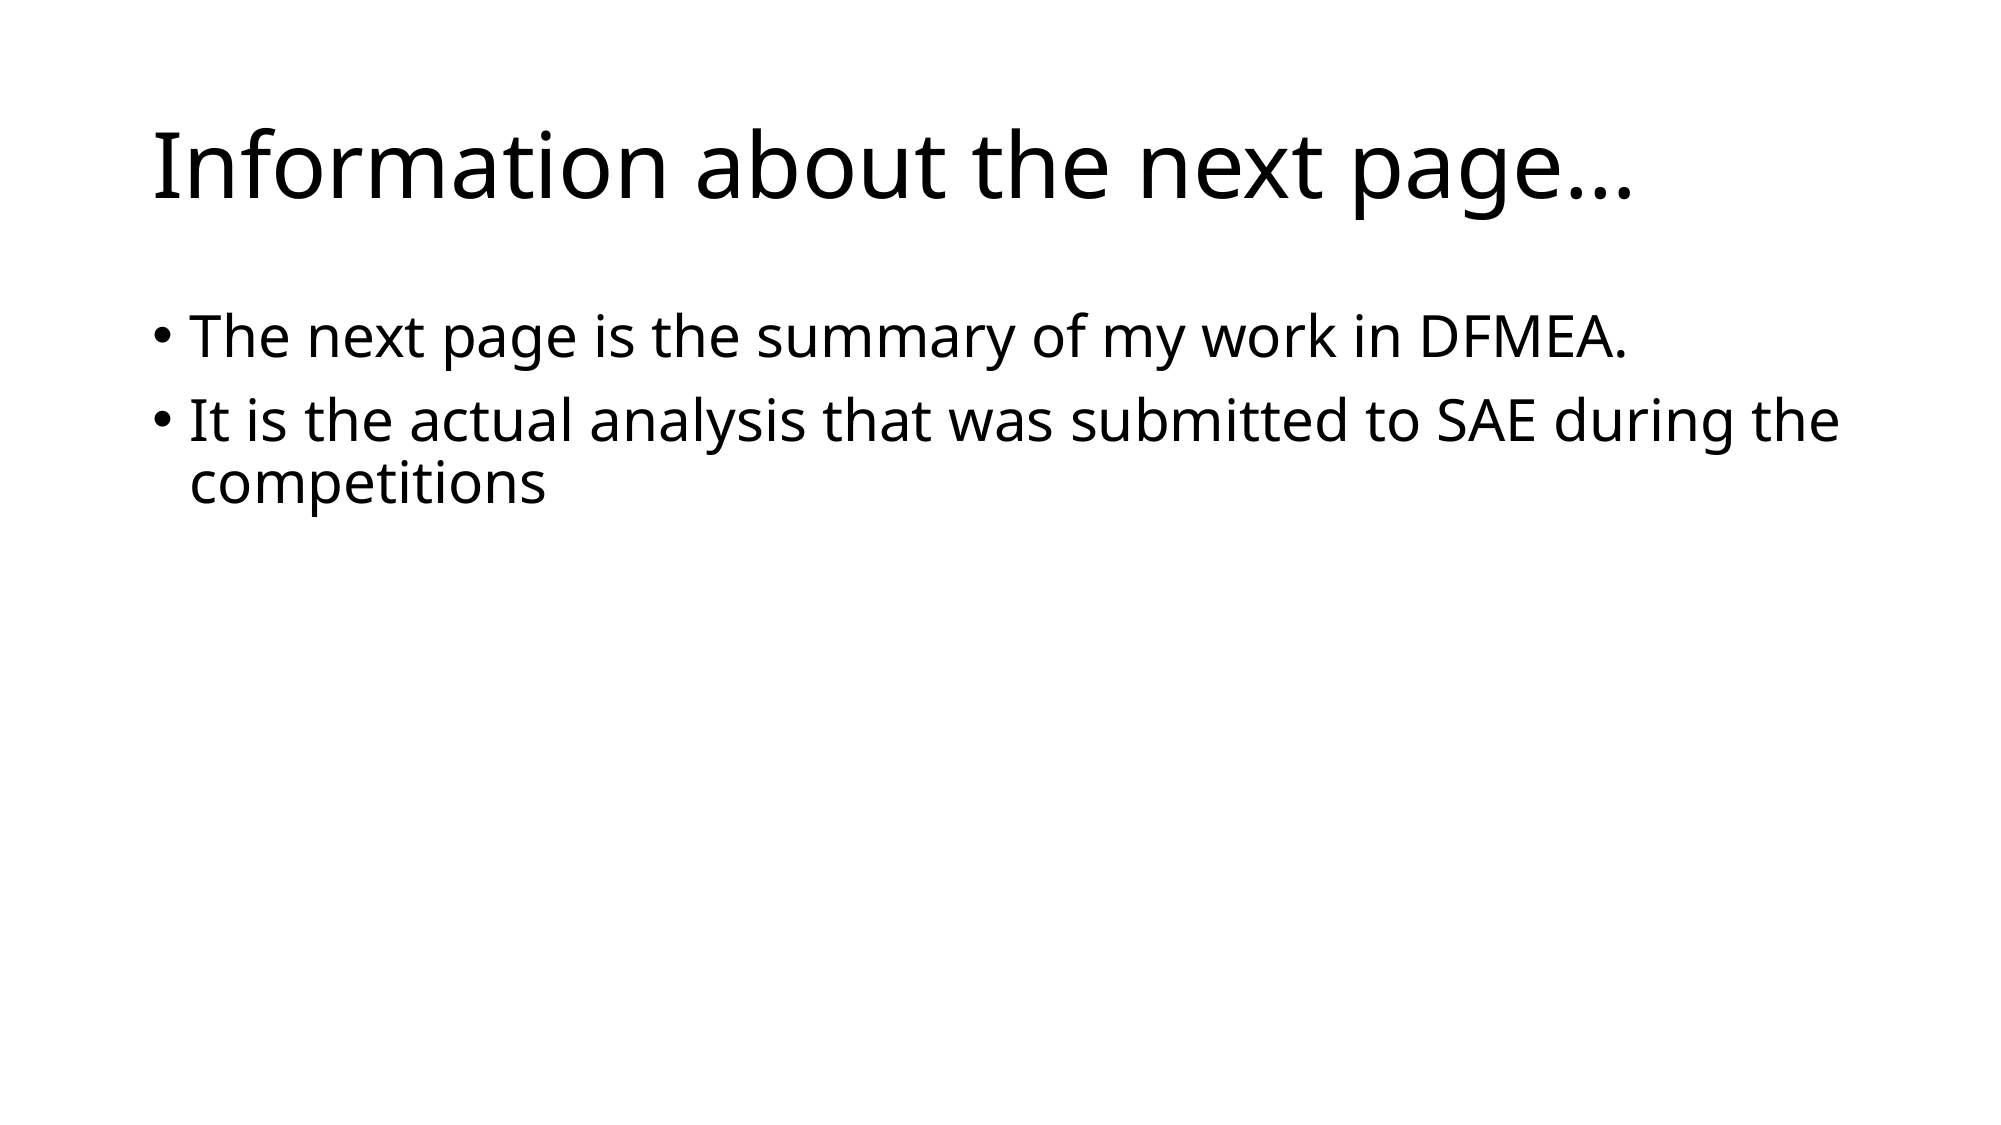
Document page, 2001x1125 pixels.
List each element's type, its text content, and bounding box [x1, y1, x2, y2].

title Information about the next page… [137, 59, 1863, 278]
list The next page is the summary of my work in DFMEA. It is the actual analysis that was submitted to SAE during the competitions [137, 299, 1863, 1014]
